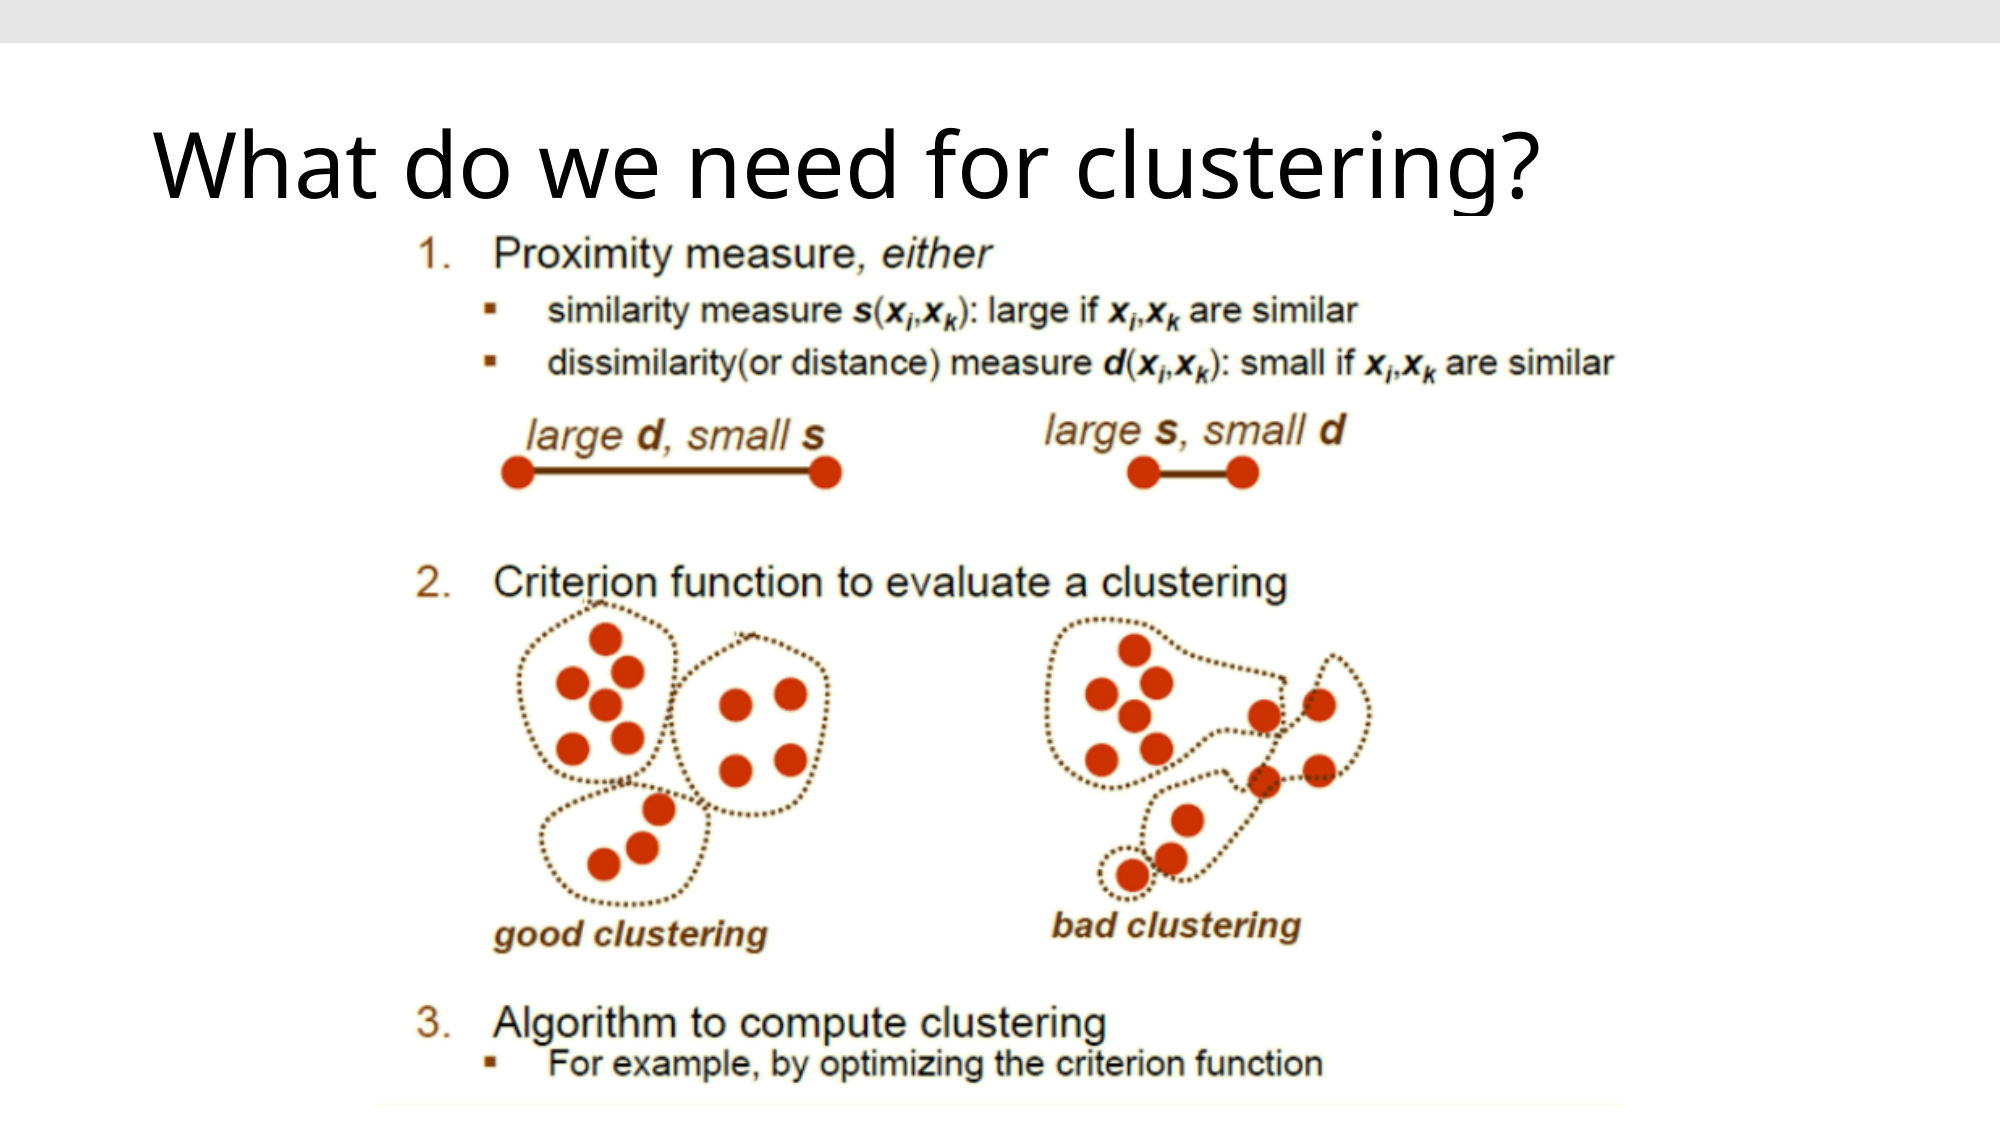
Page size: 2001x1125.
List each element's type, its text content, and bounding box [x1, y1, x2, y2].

text_box [0, 0, 2000, 44]
title What do we need for clustering? [137, 59, 1863, 278]
picture [376, 216, 1623, 1109]
